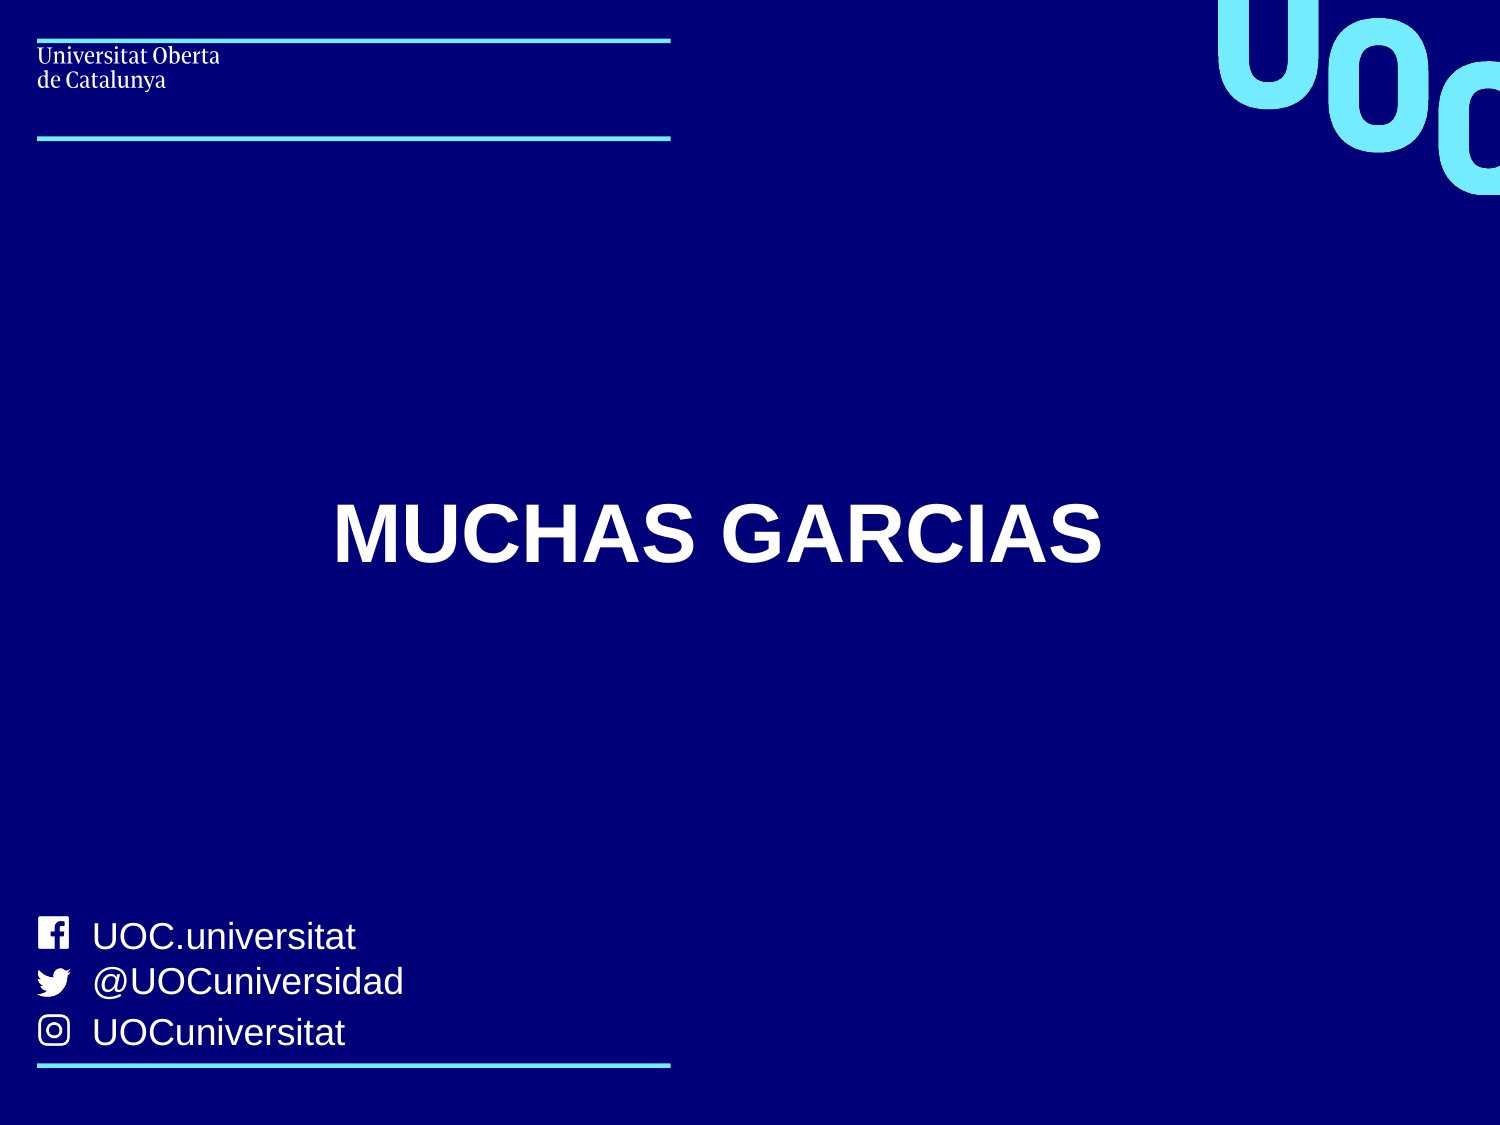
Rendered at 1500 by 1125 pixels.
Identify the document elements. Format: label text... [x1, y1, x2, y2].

text_box MUCHAS GARCIAS [317, 471, 1419, 587]
picture [38, 916, 69, 949]
picture [36, 968, 71, 997]
picture [37, 46, 219, 92]
picture [38, 1014, 70, 1046]
picture [1218, 0, 1500, 195]
